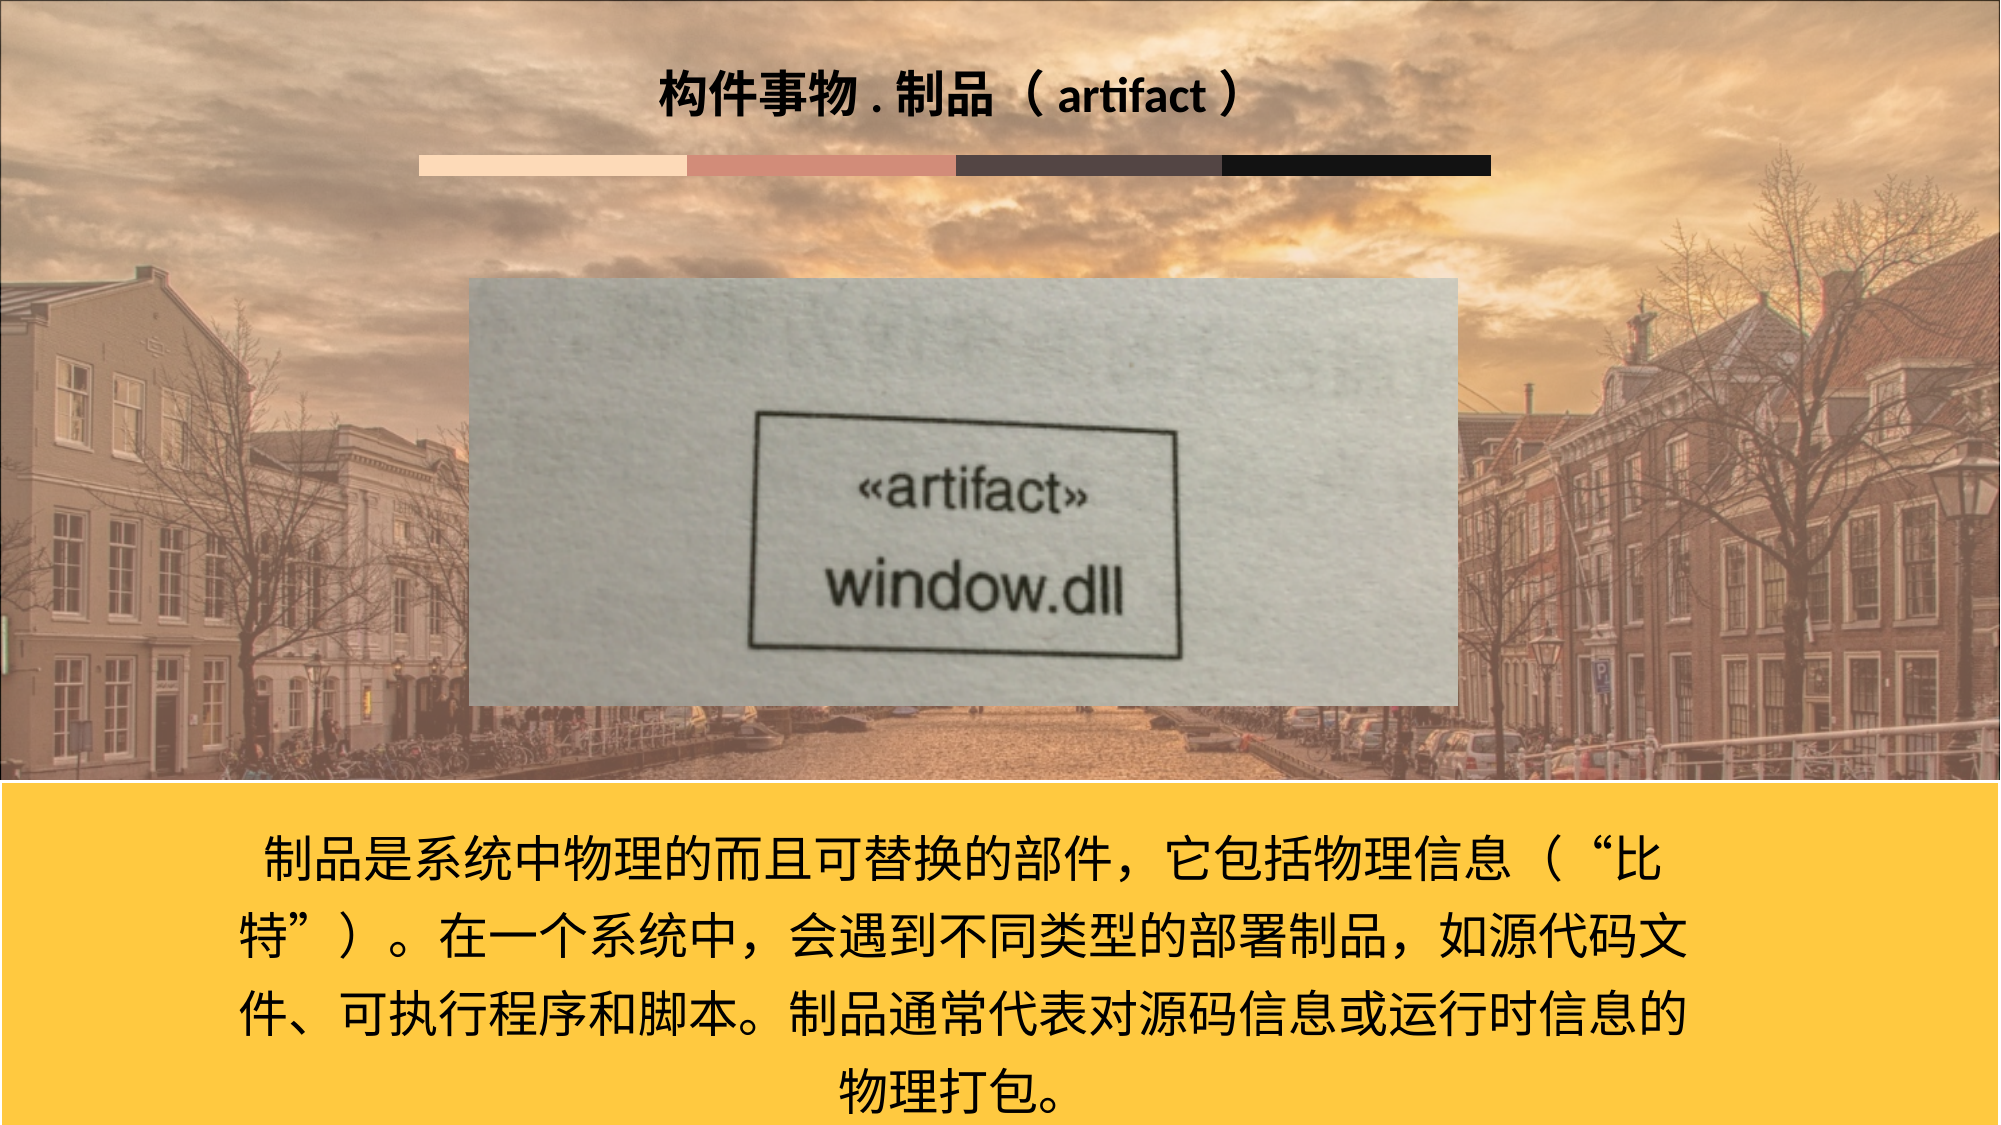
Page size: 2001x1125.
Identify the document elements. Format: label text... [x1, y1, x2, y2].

picture [0, 0, 2000, 780]
text_box [0, 780, 2000, 1125]
list 构件事物.制品（artifact） [624, 62, 1303, 122]
text_box 制品是系统中物理的而且可替换的部件，它包括物理信息（“比特”）。在一个系统中，会遇到不同类型的部署制品，如源代码文件、可执行程序和脚本。制品通常代表对源码信息或运行时信息的物理打包。 [218, 801, 1709, 1125]
picture [469, 278, 1458, 706]
